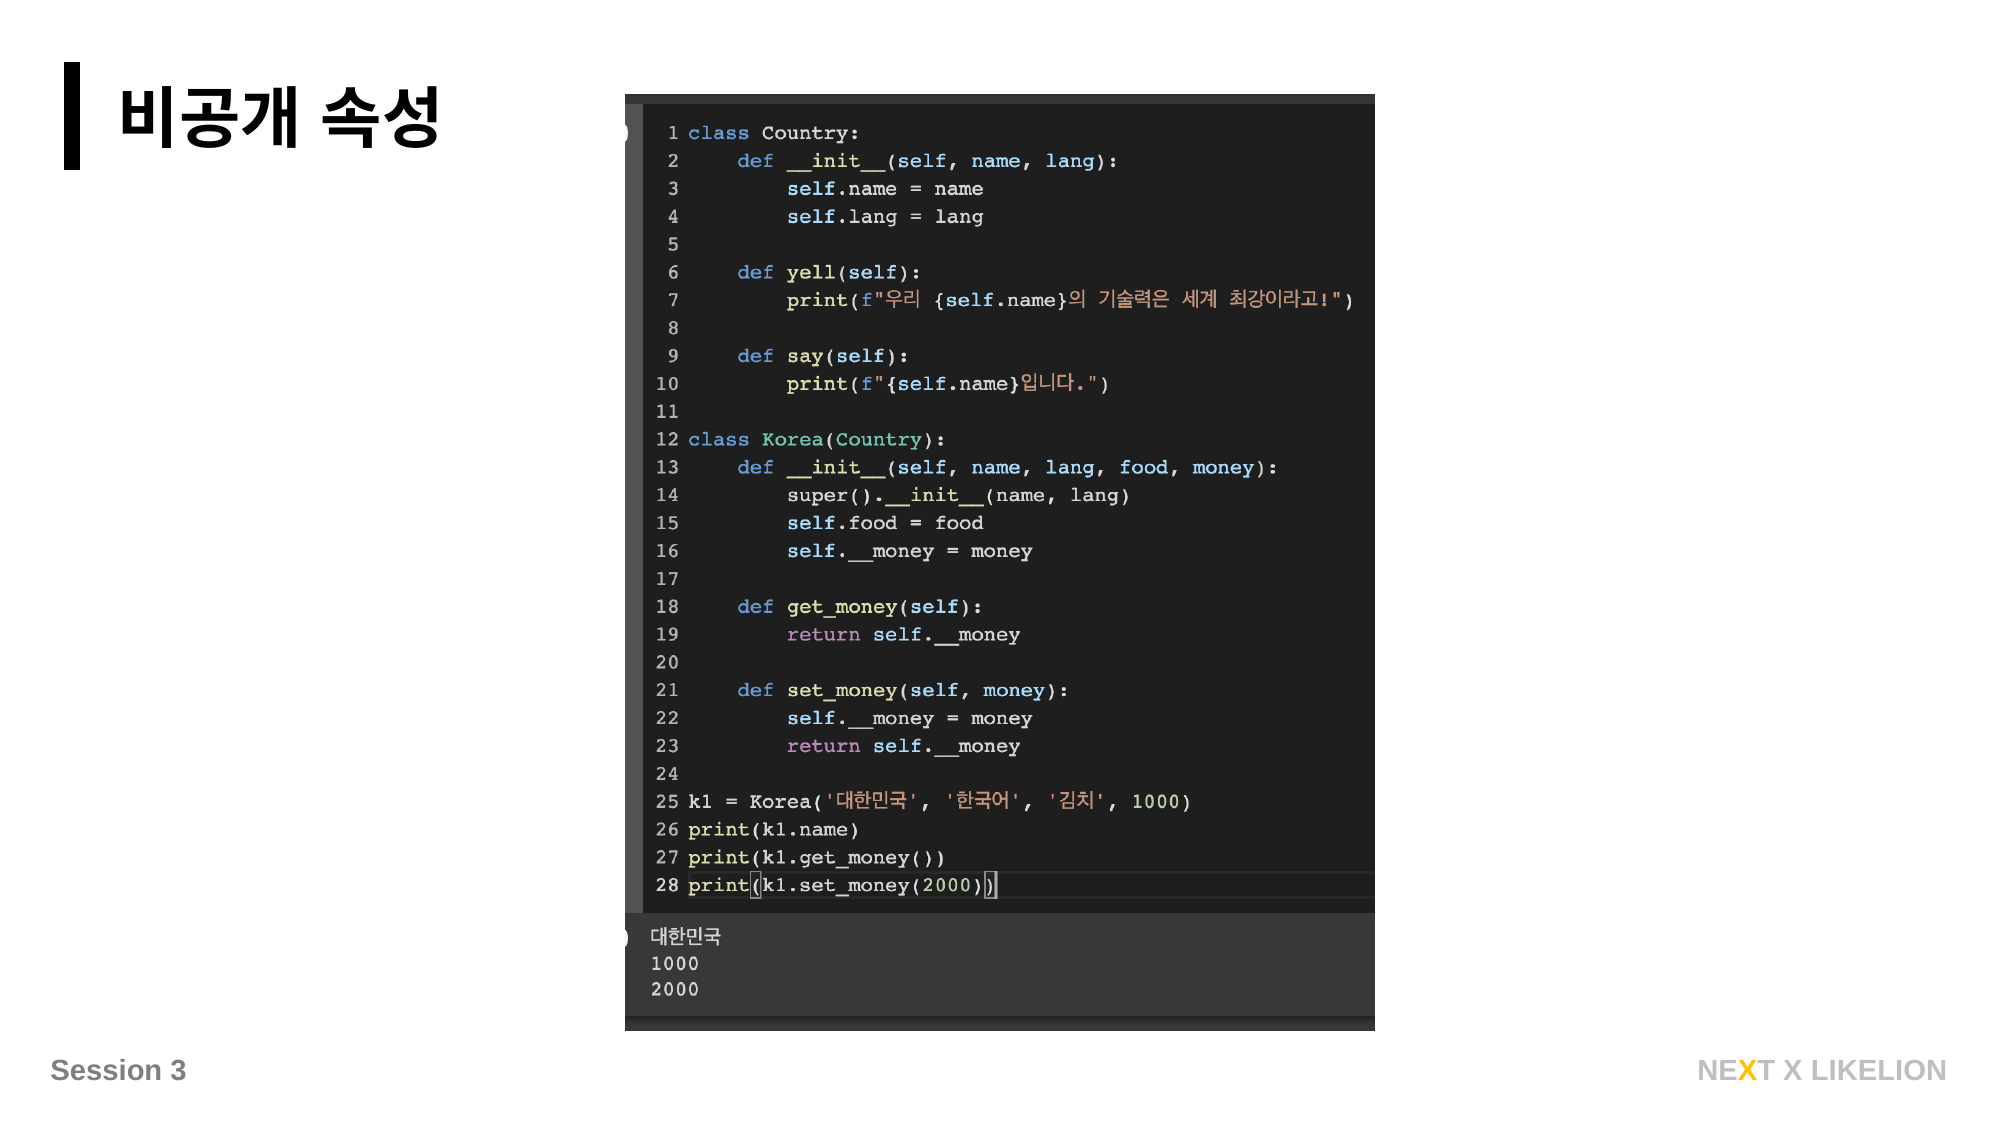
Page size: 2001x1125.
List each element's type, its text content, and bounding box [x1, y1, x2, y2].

text_box Session 3 [35, 1044, 318, 1095]
text_box 비공개 속성 [102, 68, 745, 164]
text_box [64, 63, 80, 170]
picture [624, 94, 1375, 1031]
text_box NEXT X LIKELION [1682, 1044, 1965, 1095]
